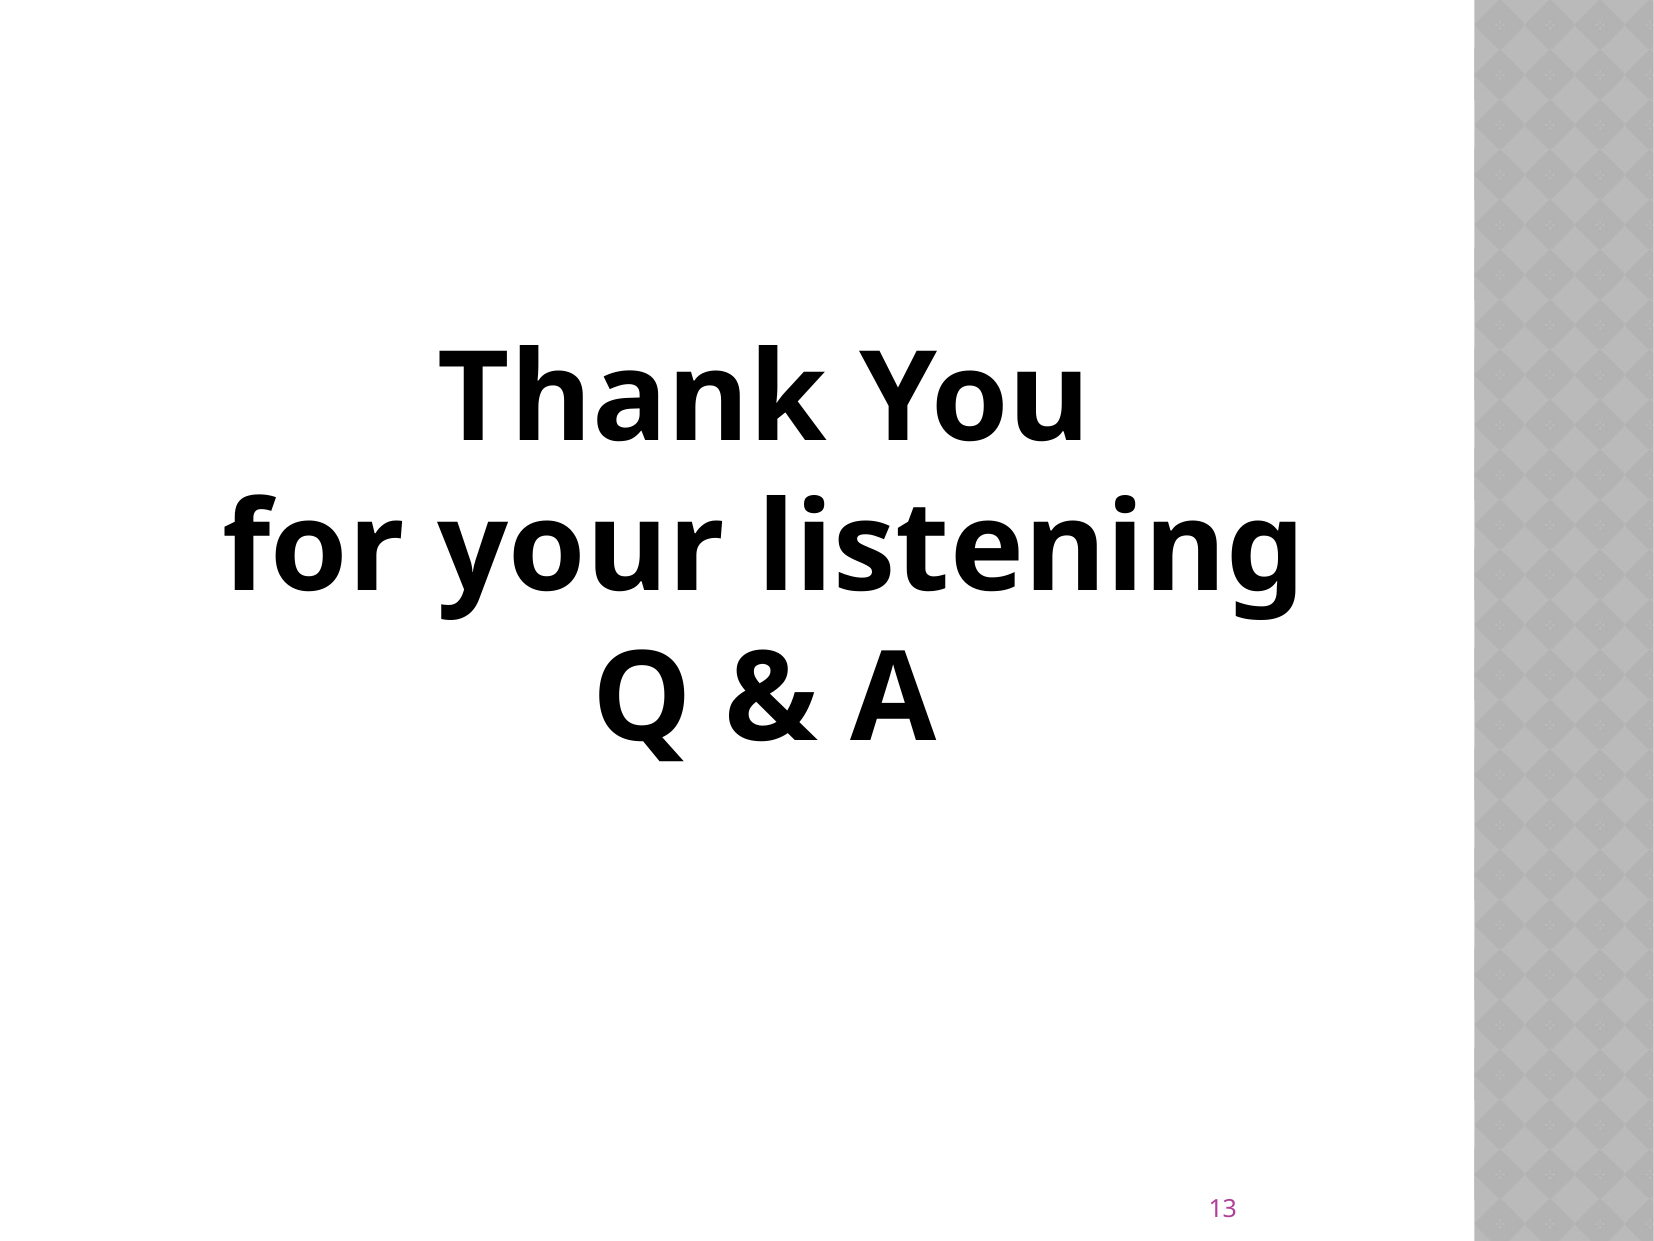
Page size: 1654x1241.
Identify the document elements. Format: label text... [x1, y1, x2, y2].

text_box Thank You for your listening Q & A [114, 307, 1415, 773]
slide_number 13 [1130, 1185, 1237, 1227]
